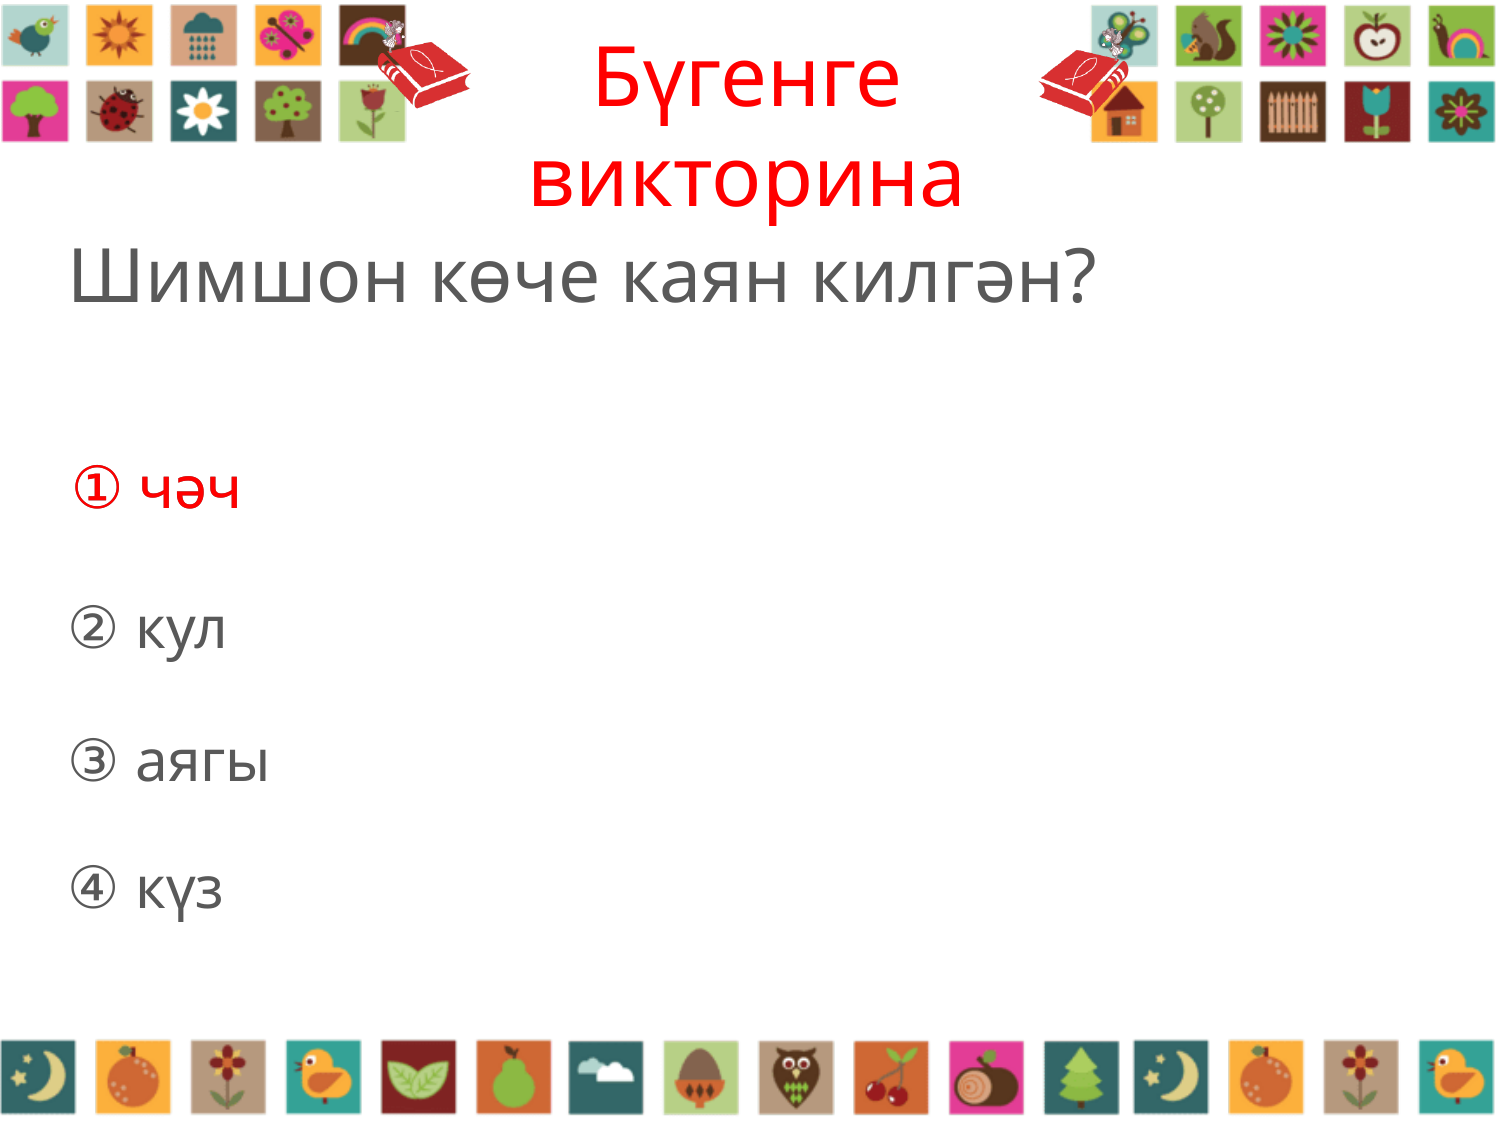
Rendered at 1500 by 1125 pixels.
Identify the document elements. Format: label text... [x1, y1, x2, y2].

text_box ④ күз [53, 842, 1483, 928]
text_box ③ аягы [53, 716, 1483, 801]
text_box ② кул [53, 582, 1436, 668]
text_box Бүгенге викторина [414, 16, 1080, 219]
text_box Шимшон көче каян килгән? [53, 219, 1436, 325]
picture [1007, 3, 1500, 150]
text_box ① чәч [56, 442, 1486, 528]
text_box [0, 1028, 1500, 1118]
picture [0, 3, 503, 150]
